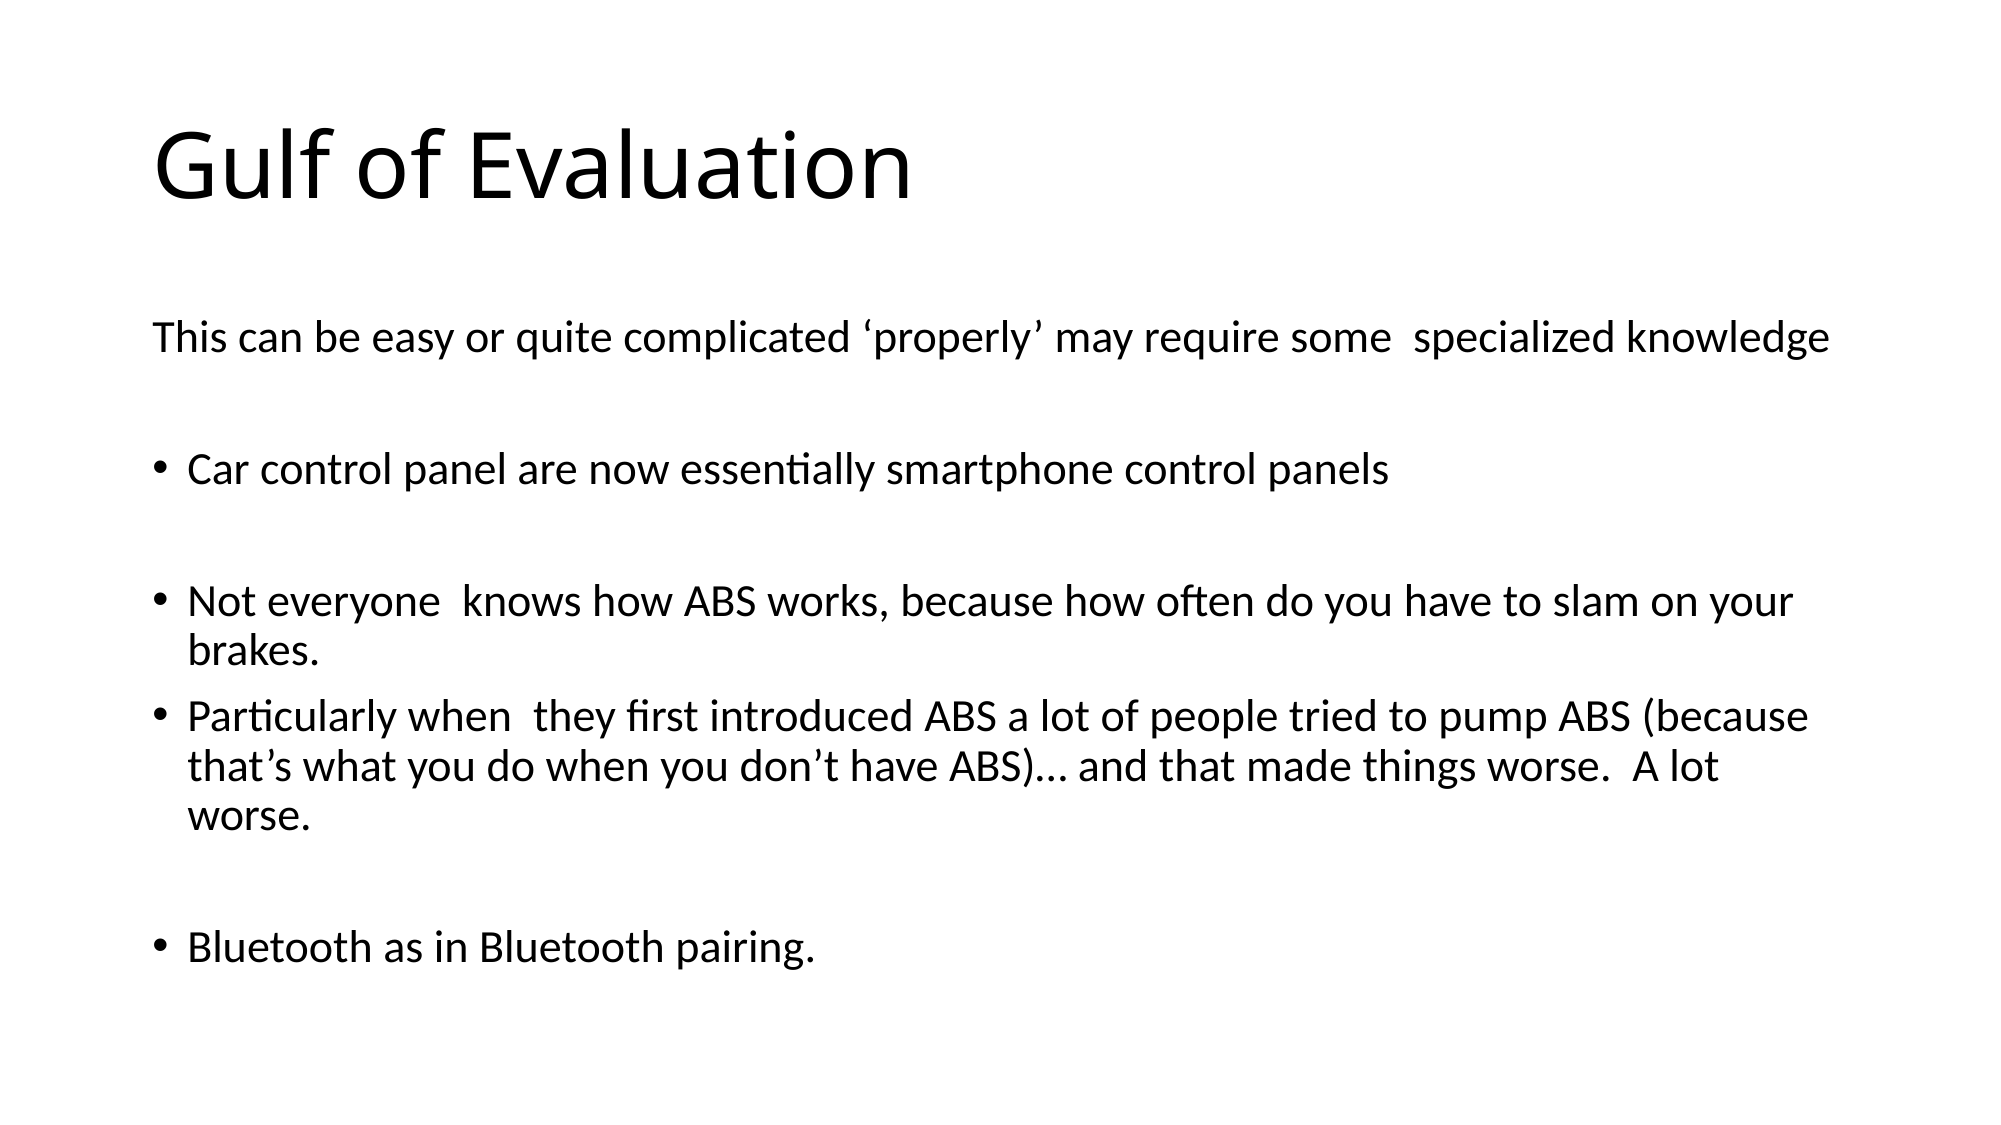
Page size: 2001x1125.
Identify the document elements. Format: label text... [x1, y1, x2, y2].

title Gulf of Evaluation [137, 59, 1863, 278]
list This can be easy or quite complicated ‘properly’ may require some specialized knowledge Car control panel are now essentially smartphone control panels Not everyone knows how ABS works, because how often do you have to slam on your brakes. Particularly when they first introduced ABS a lot of people tried to pump ABS (because that’s what you do when you don’t have ABS)… and that made things worse. A lot worse. Bluetooth as in Bluetooth pairing. [137, 299, 1863, 1014]
